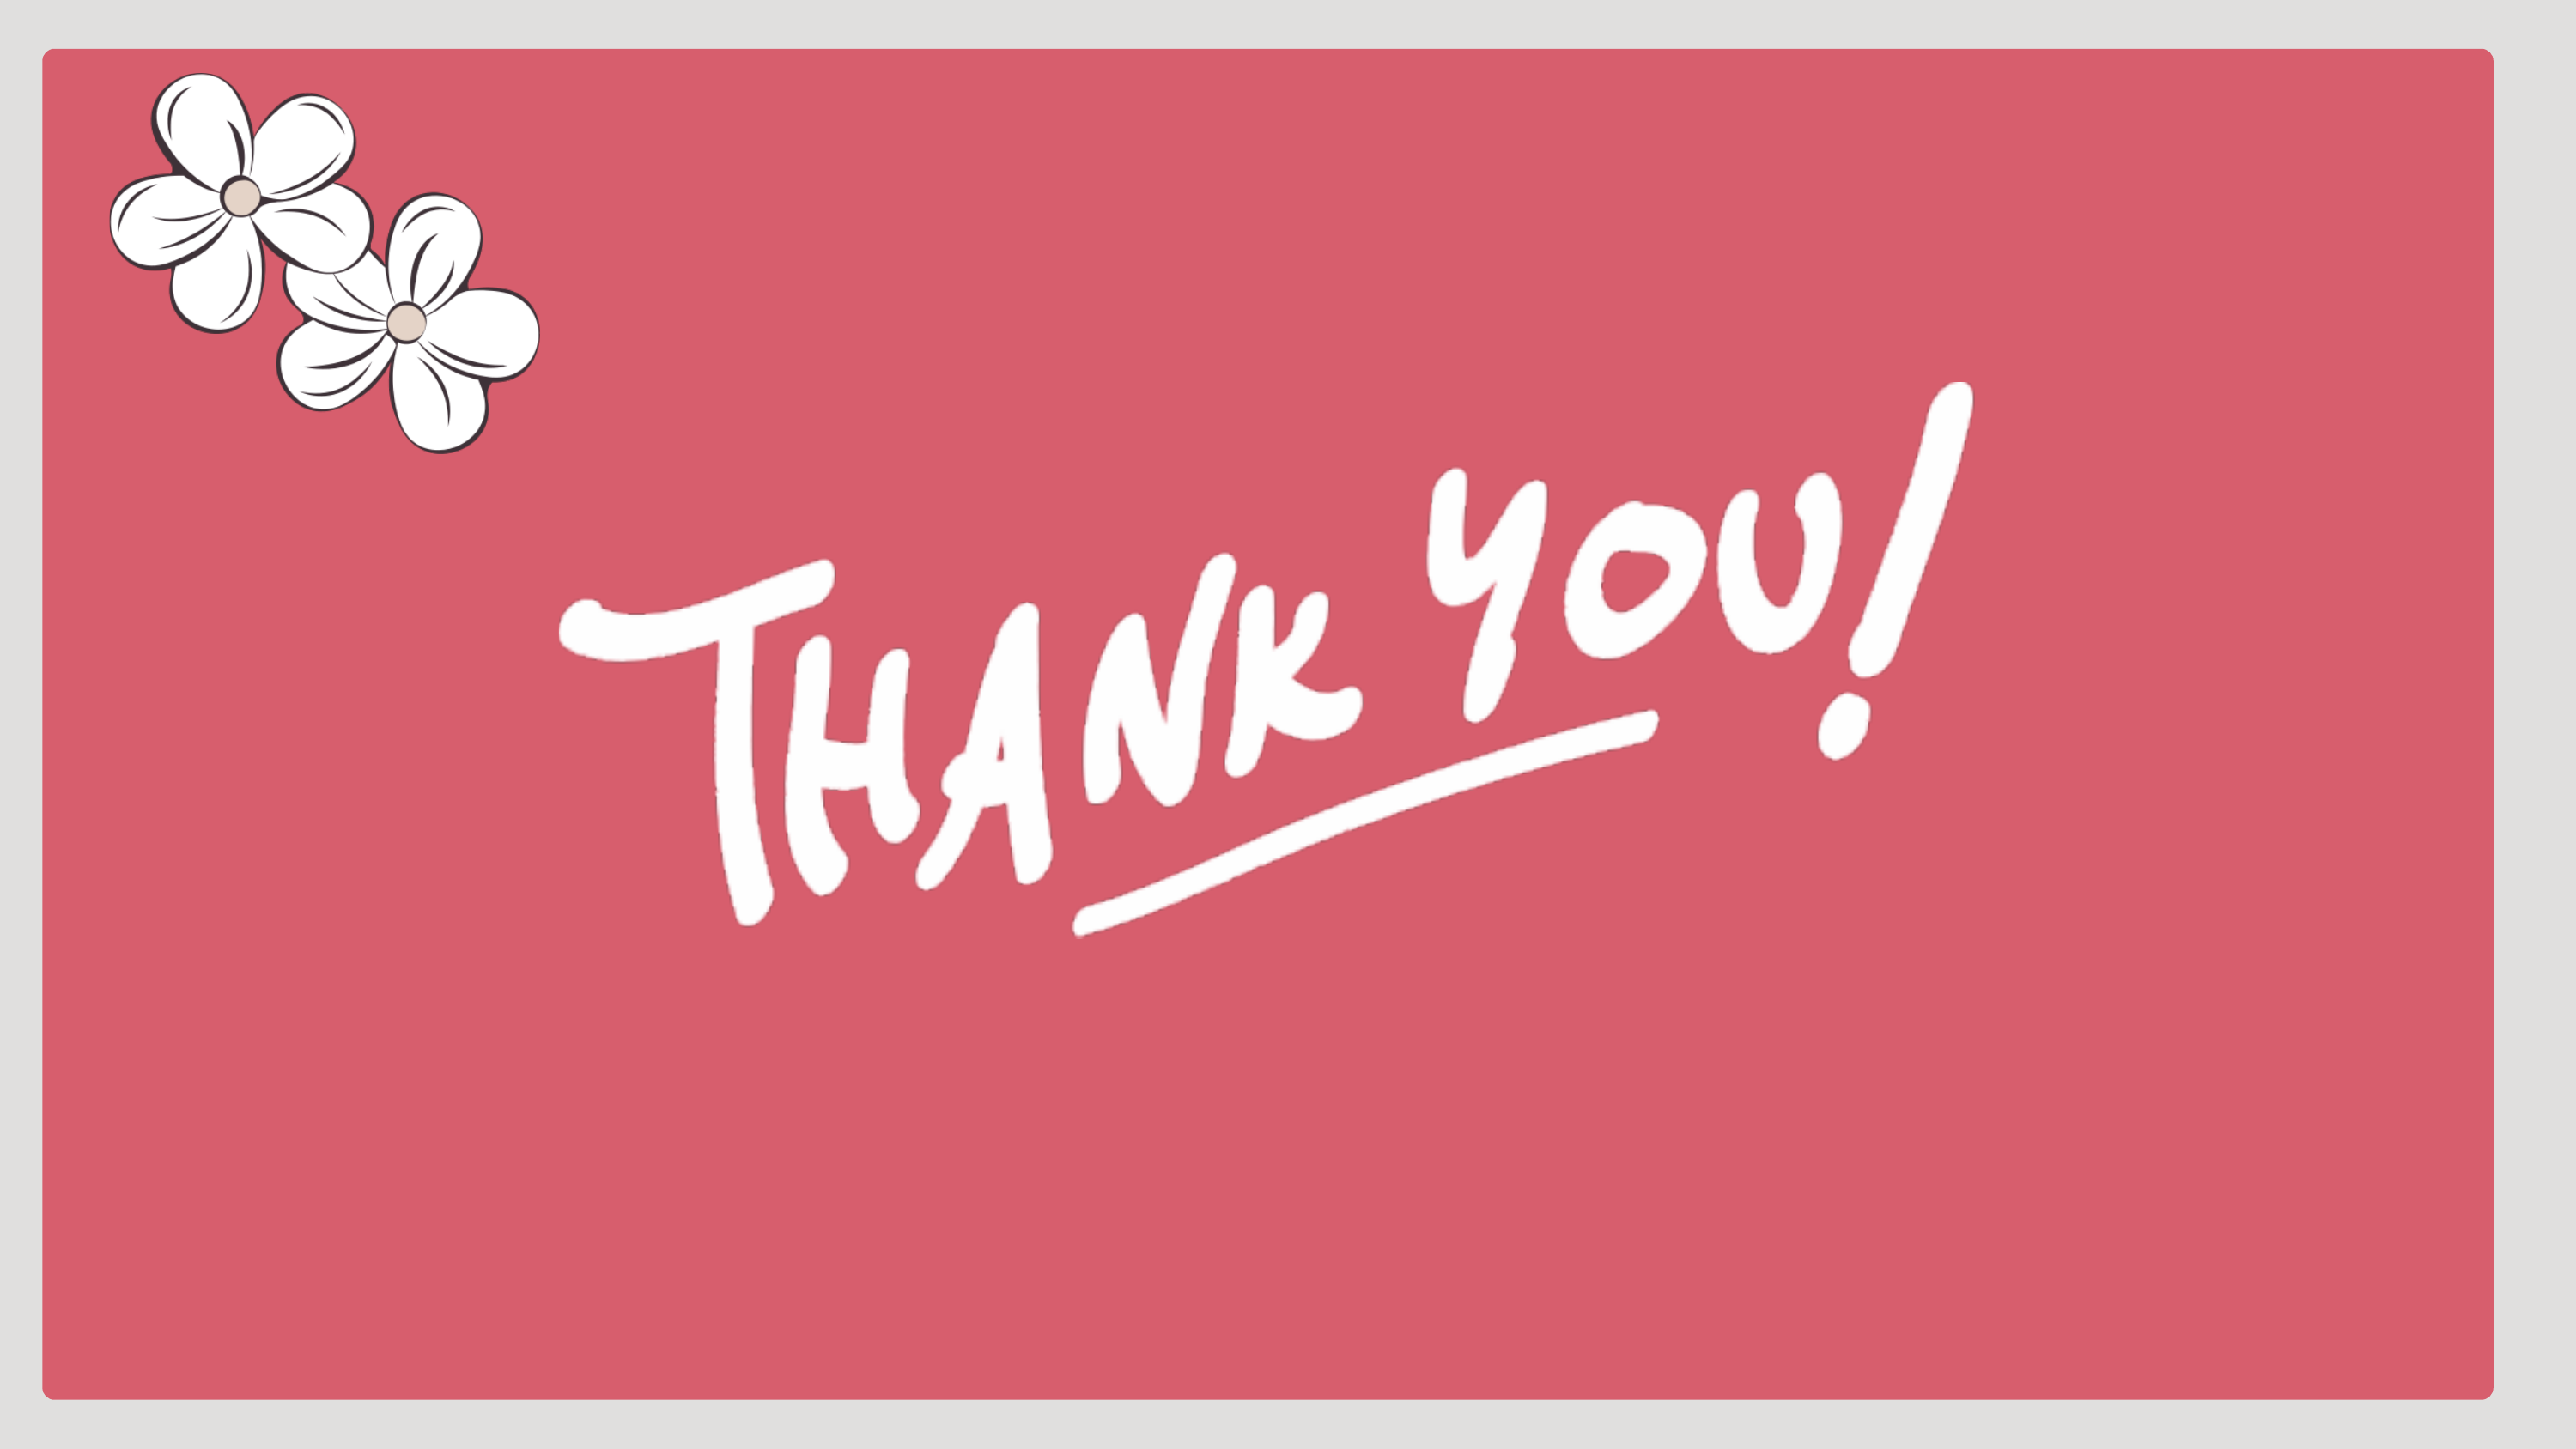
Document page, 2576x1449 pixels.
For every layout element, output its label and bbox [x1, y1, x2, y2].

text_box [42, 48, 2494, 1400]
